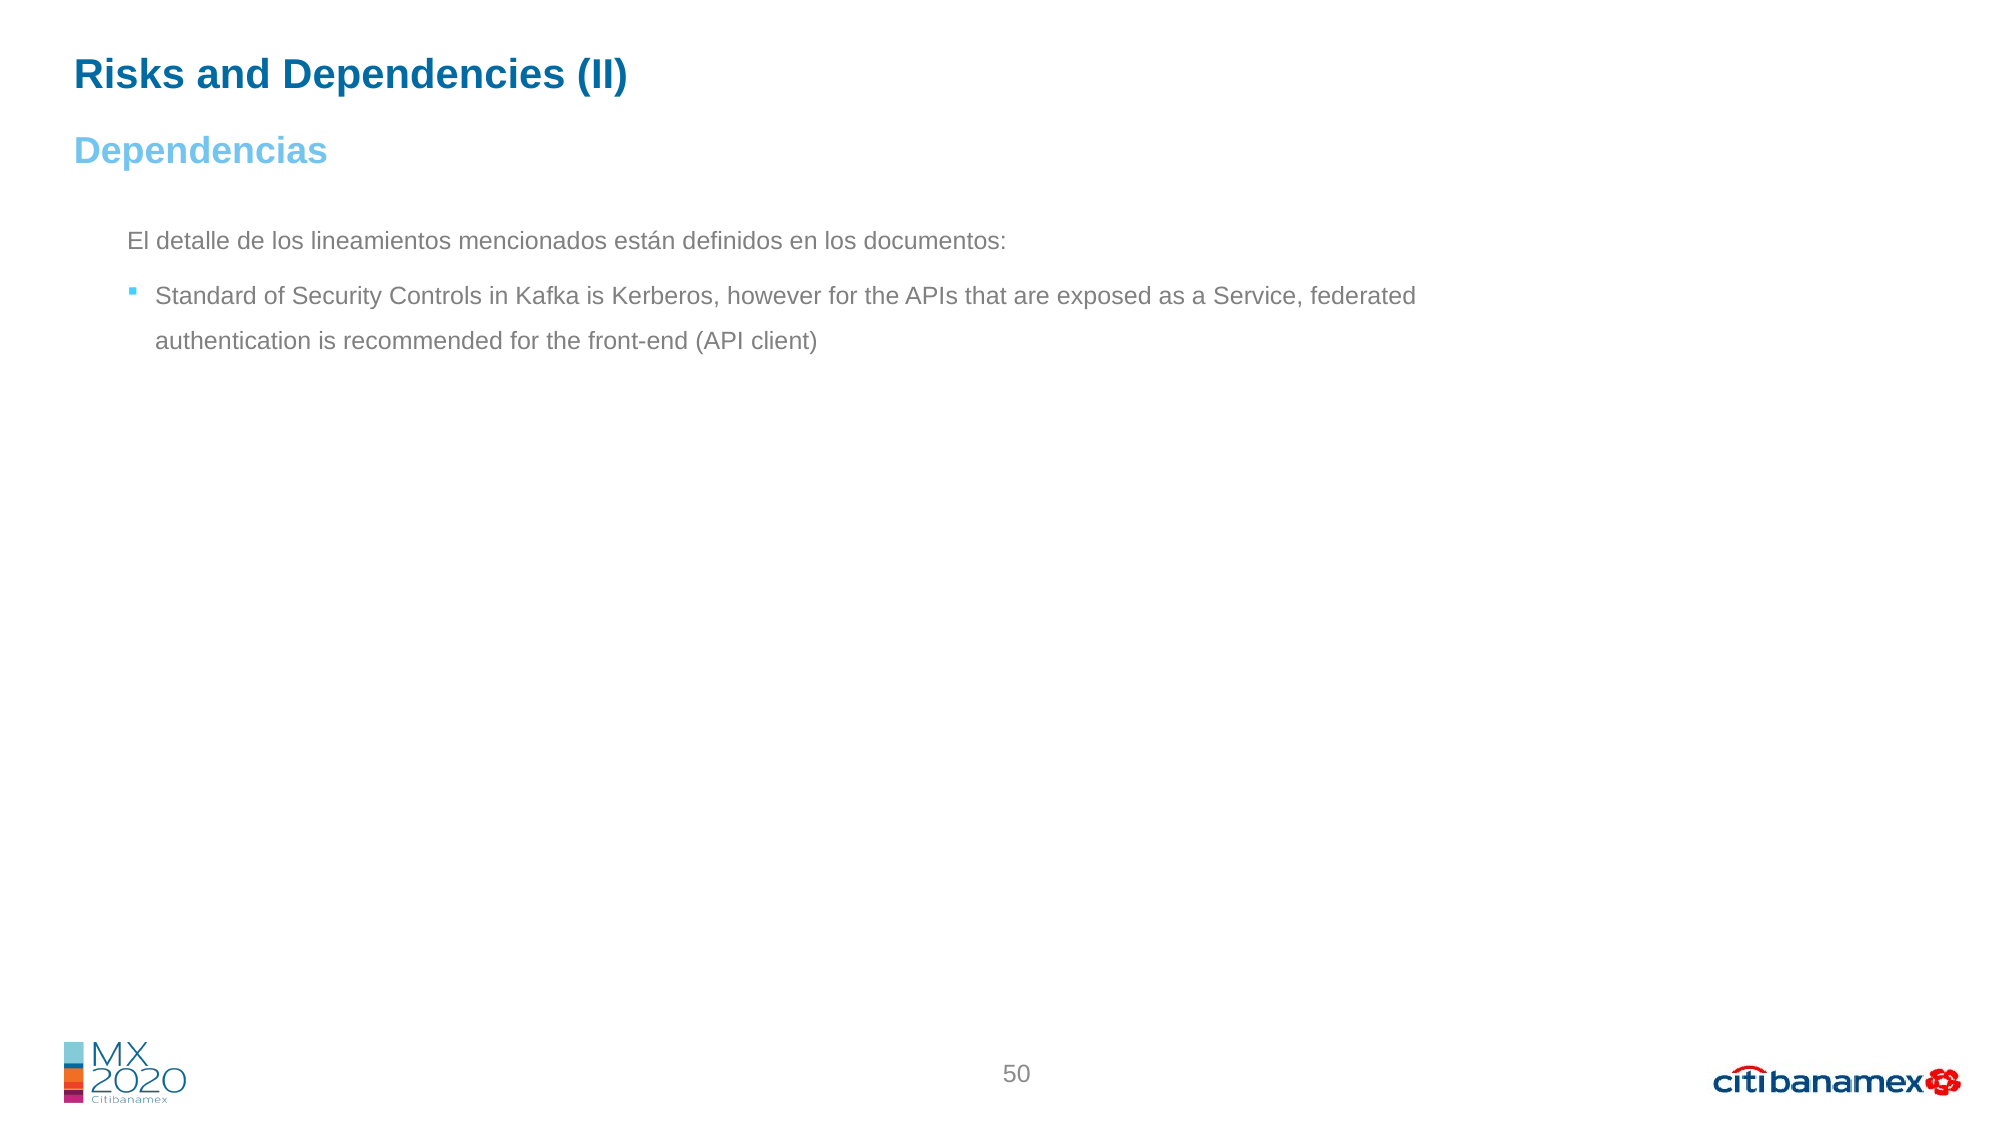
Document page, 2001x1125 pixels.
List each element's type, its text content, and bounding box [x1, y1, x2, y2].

picture [64, 1042, 186, 1103]
picture [97, 1042, 117, 1060]
picture [1707, 1063, 1964, 1097]
text_box Risks and Dependencies (II) [66, 38, 1311, 104]
text_box El detalle de los lineamientos mencionados están definidos en los documentos: Standard of Security Controls in Kafka is Kerberos, however for the APIs that are exposed as a Service, federated authentication is recommended for the front-end (API client) [112, 202, 1488, 450]
picture [131, 1042, 144, 1050]
text_box Dependencias [66, 118, 942, 179]
